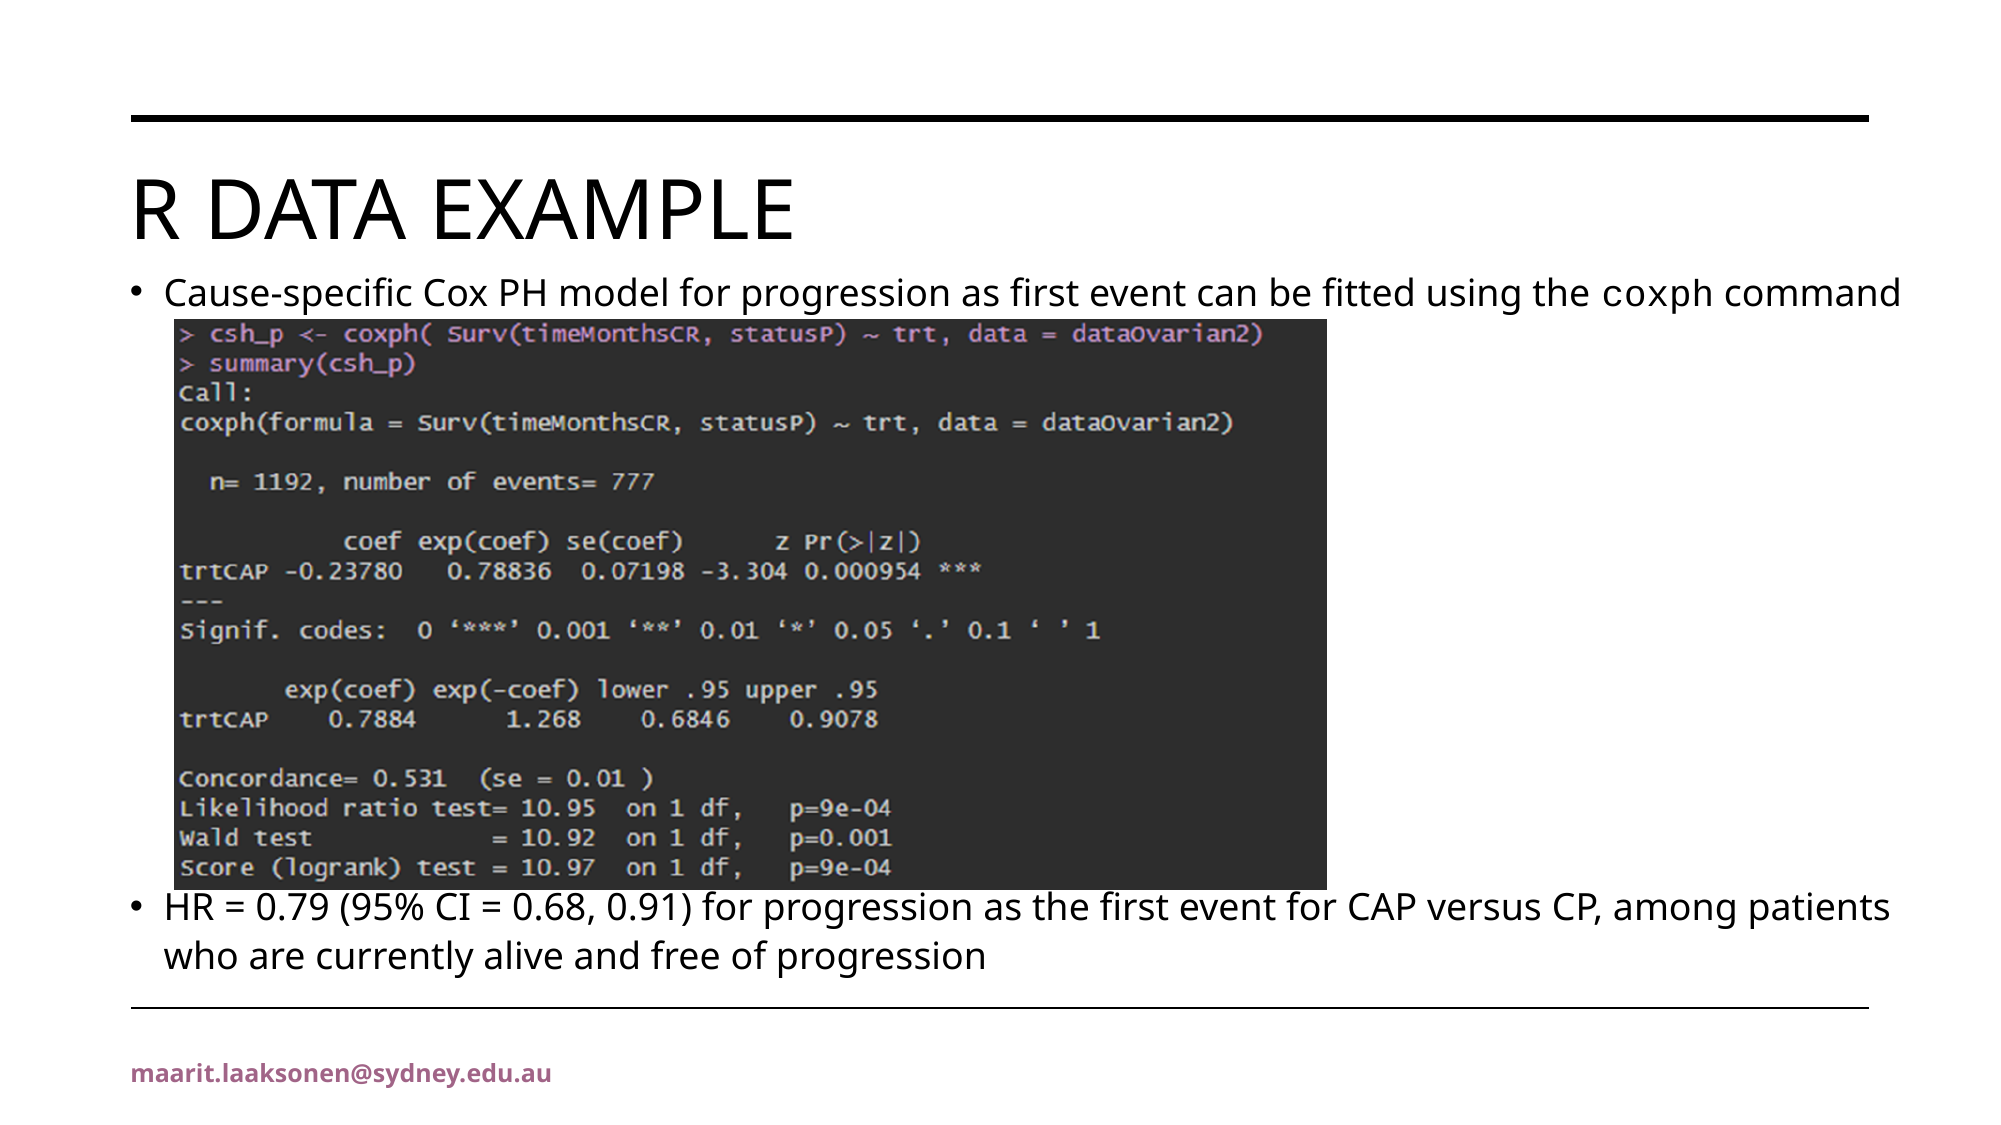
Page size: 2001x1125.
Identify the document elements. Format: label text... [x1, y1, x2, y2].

list Cause-specific Cox PH model for progression as first event can be fitted using the coxph command HR = 0.79 (95% CI = 0.68, 0.91) for progression as the first event for CAP versus CP, among patients who are currently alive and free of progression [114, 256, 1938, 1034]
footer maarit.laaksonen@sydney.edu.au [115, 1042, 861, 1103]
title R Data example [114, 149, 1165, 256]
picture [174, 319, 1327, 890]
